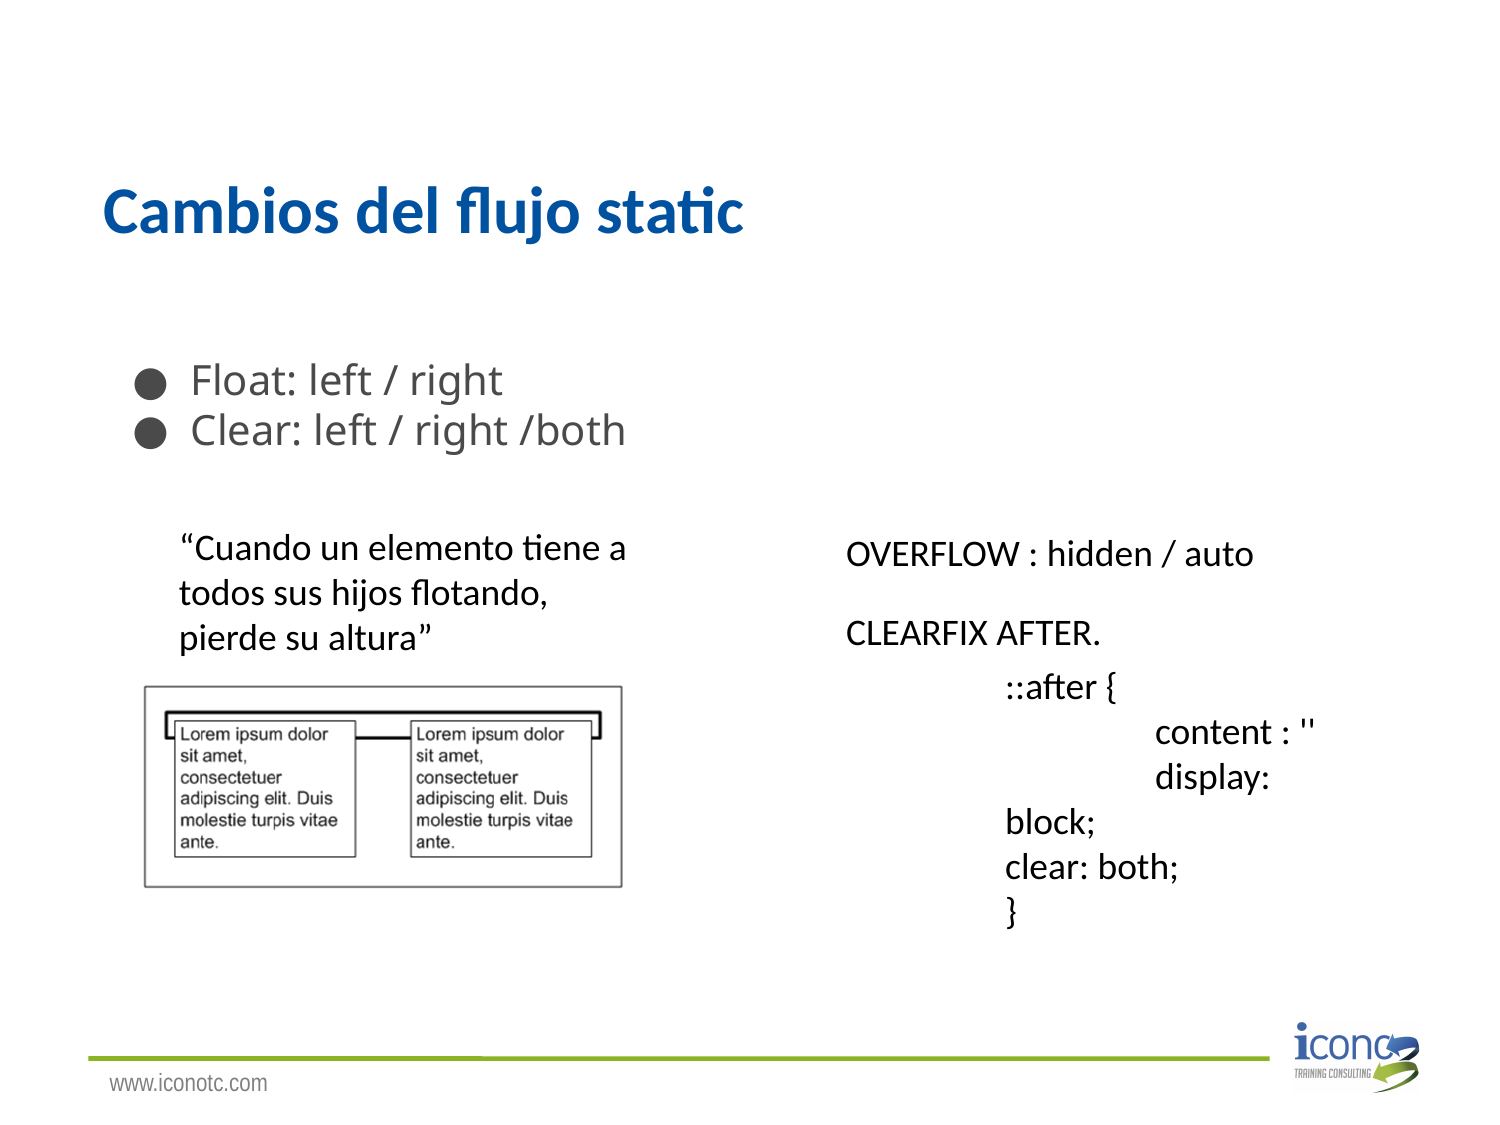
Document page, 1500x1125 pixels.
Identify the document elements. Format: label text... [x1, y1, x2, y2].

picture [129, 680, 640, 893]
list Float: left / right Clear: left / right /both [107, 345, 1393, 498]
text_box OVERFLOW : hidden / auto [830, 499, 1324, 604]
text_box ::after { content : '' display: block; clear: both; } [990, 690, 1339, 903]
text_box “Cuando un elemento tiene a todos sus hijos flotando, pierde su altura” [163, 521, 656, 659]
picture [1293, 1021, 1420, 1094]
text_box CLEARFIX AFTER. [830, 604, 1324, 657]
title Cambios del flujo static [94, 158, 1381, 248]
